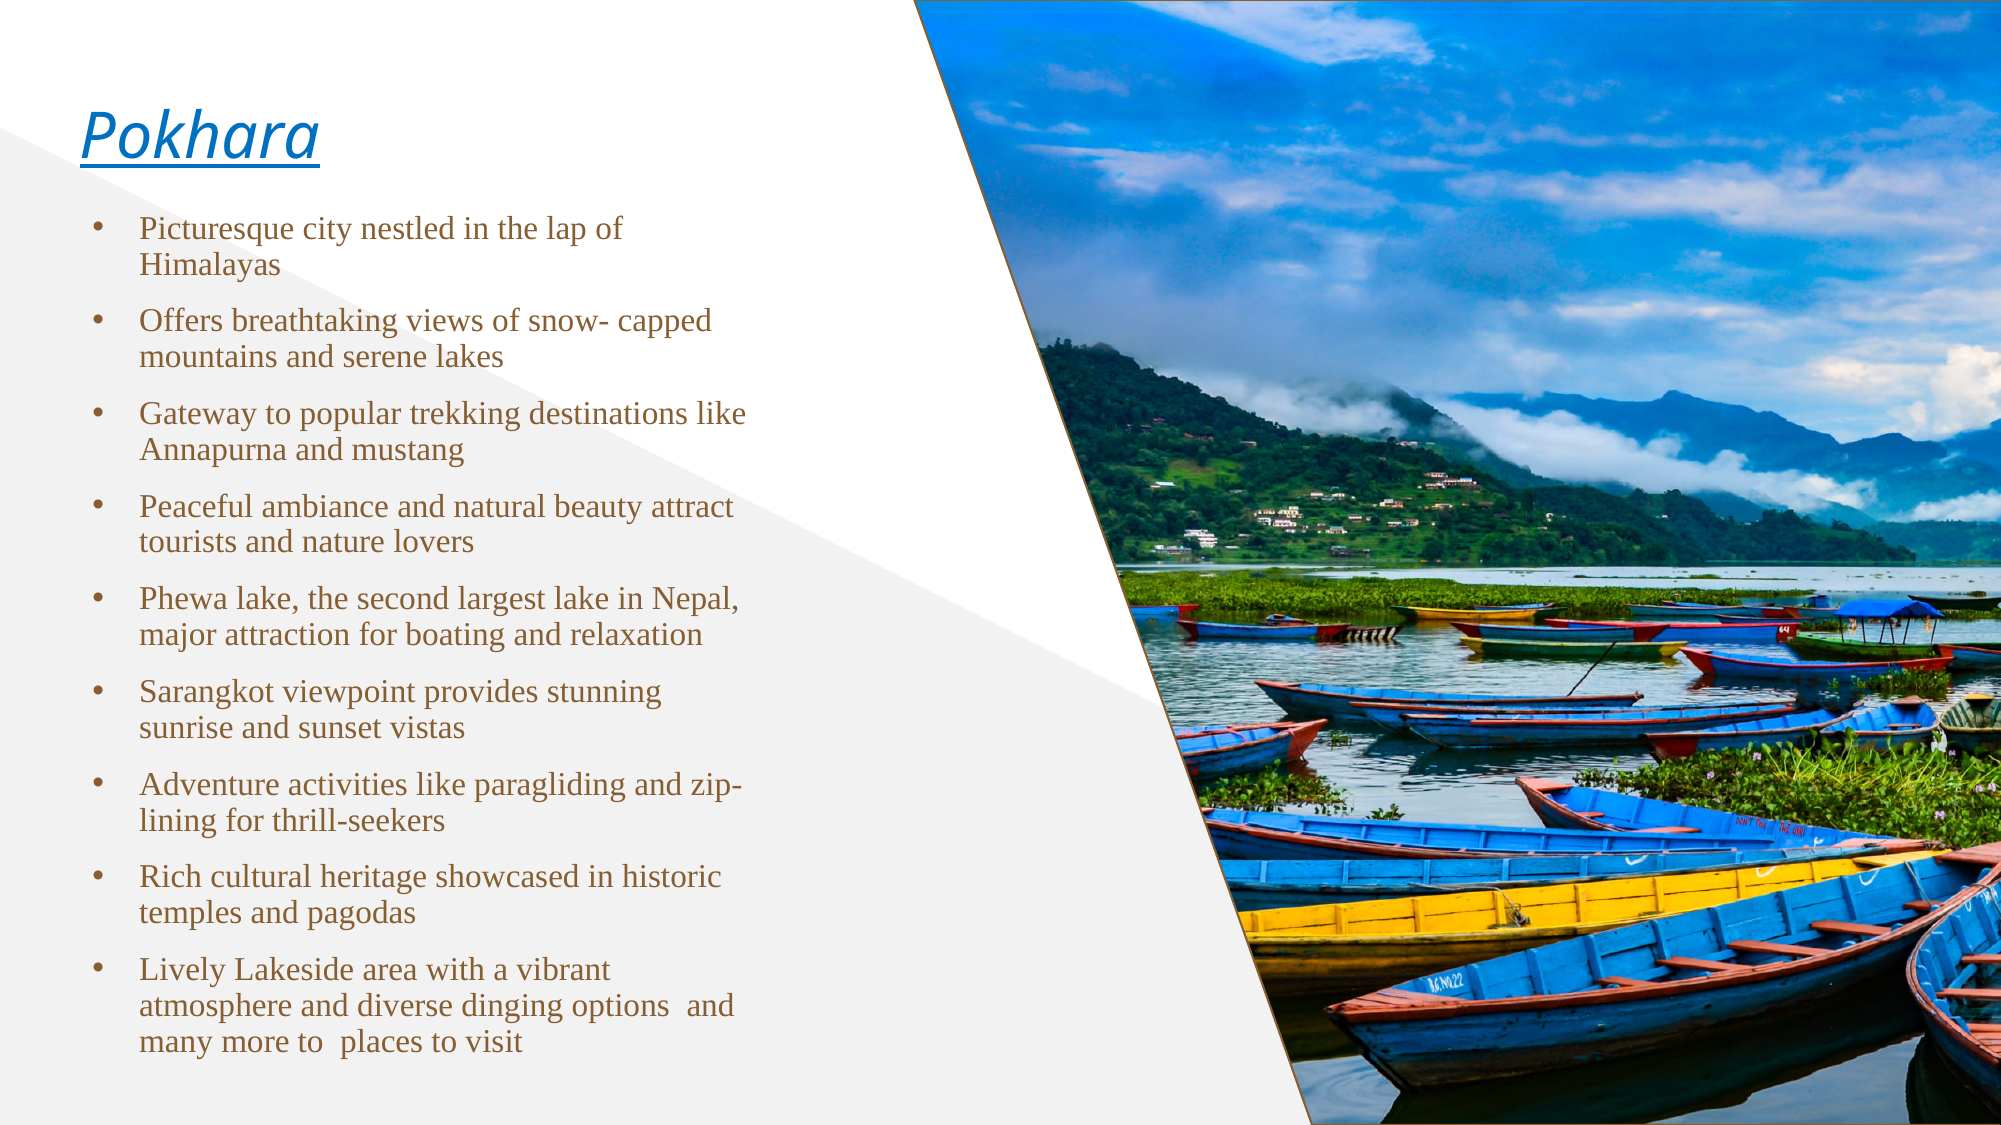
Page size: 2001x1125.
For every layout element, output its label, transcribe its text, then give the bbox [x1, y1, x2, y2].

text_box [913, 0, 2000, 1125]
text_box Picturesque city nestled in the lap of Himalayas Offers breathtaking views of snow- capped mountains and serene lakes Gateway to popular trekking destinations like Annapurna and mustang Peaceful ambiance and natural beauty attract tourists and nature lovers Phewa lake, the second largest lake in Nepal, major attraction for boating and relaxation Sarangkot viewpoint provides stunning sunrise and sunset vistas Adventure activities like paragliding and zip-lining for thrill-seekers Rich cultural heritage showcased in historic temples and pagodas Lively Lakeside area with a vibrant atmosphere and diverse dinging options and many more to places to visit [77, 202, 779, 1103]
text_box Pokhara [64, 98, 691, 181]
